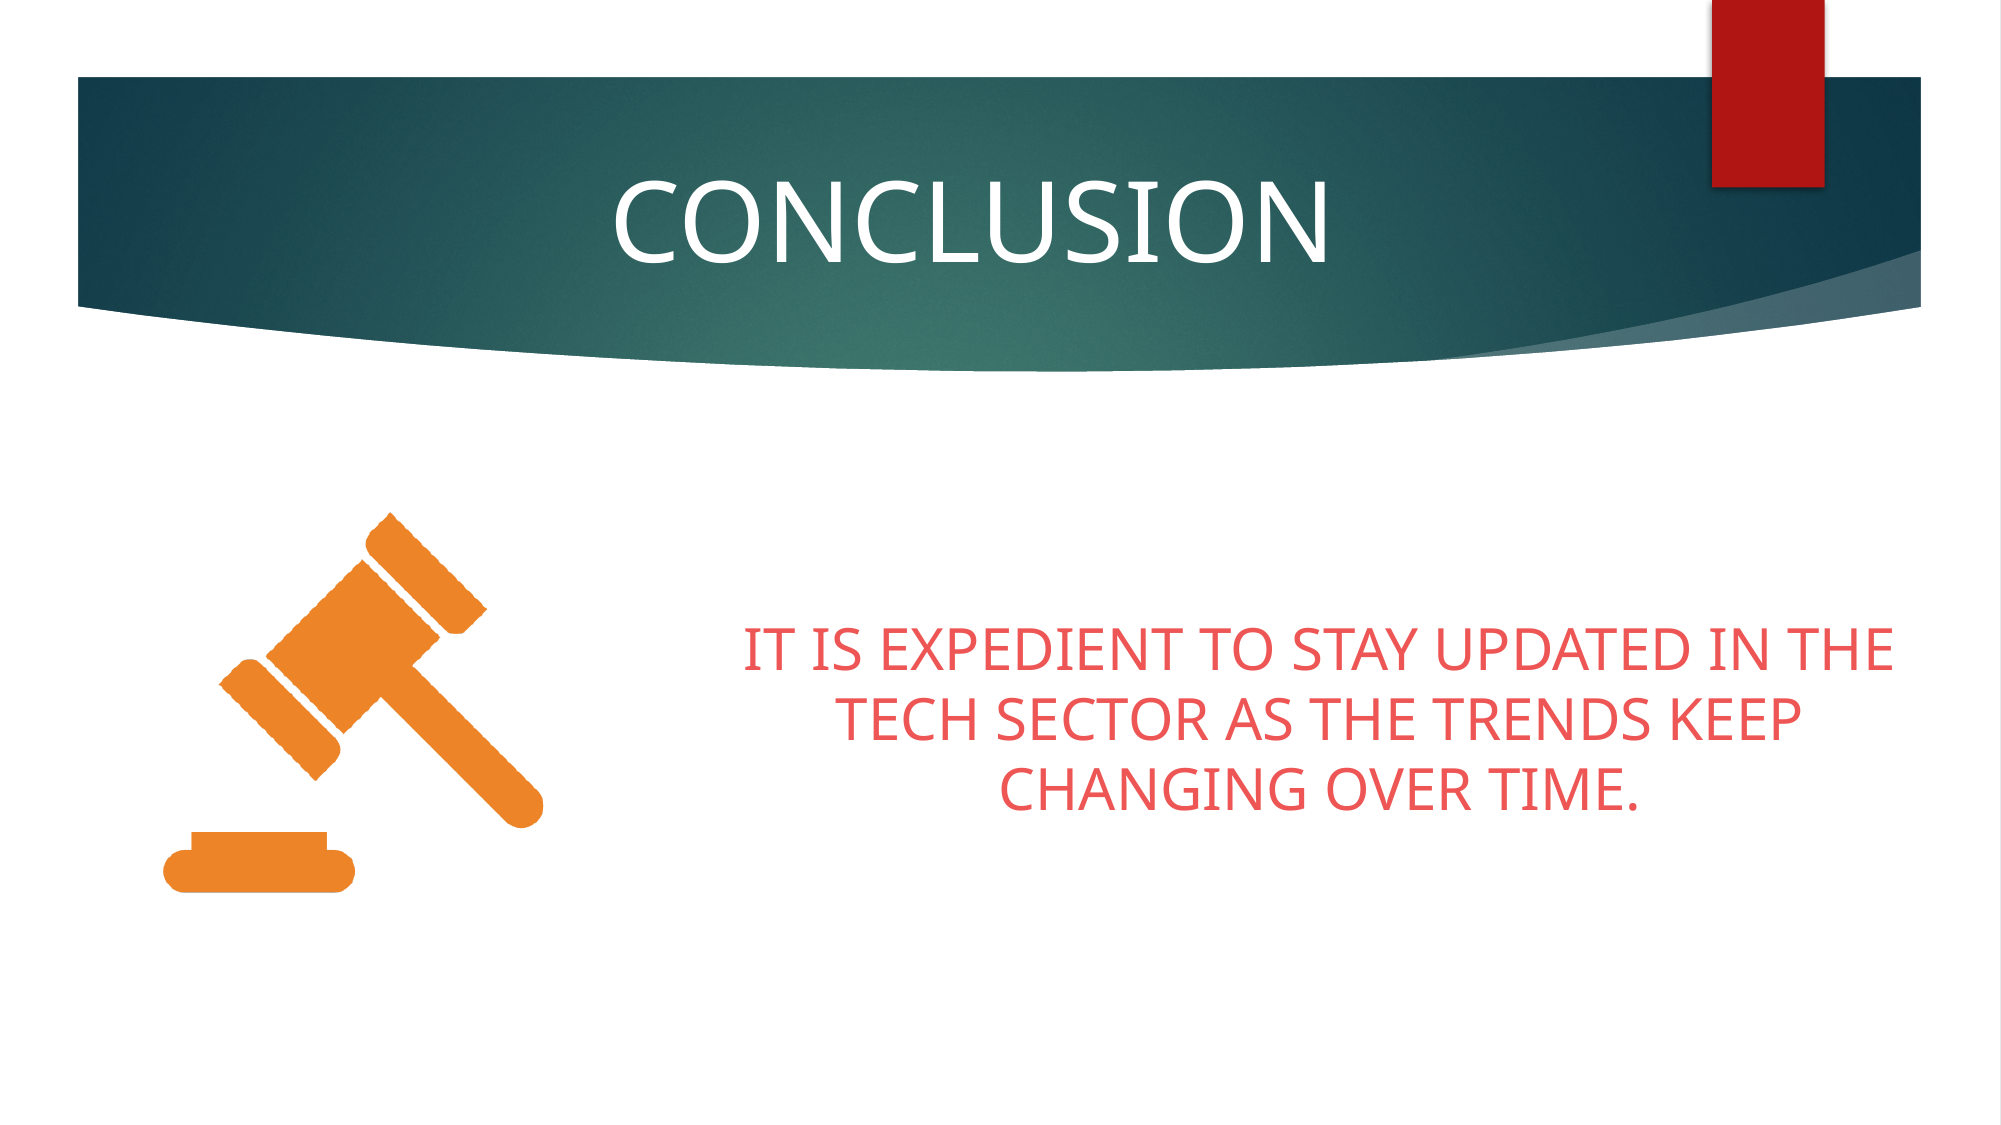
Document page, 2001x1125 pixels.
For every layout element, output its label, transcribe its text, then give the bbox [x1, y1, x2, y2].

list It is expedient to stay updated in the Tech sector as the trends keep changing over time. [722, 604, 1918, 875]
title CONCLUSION [249, 133, 1698, 293]
picture [128, 478, 577, 927]
